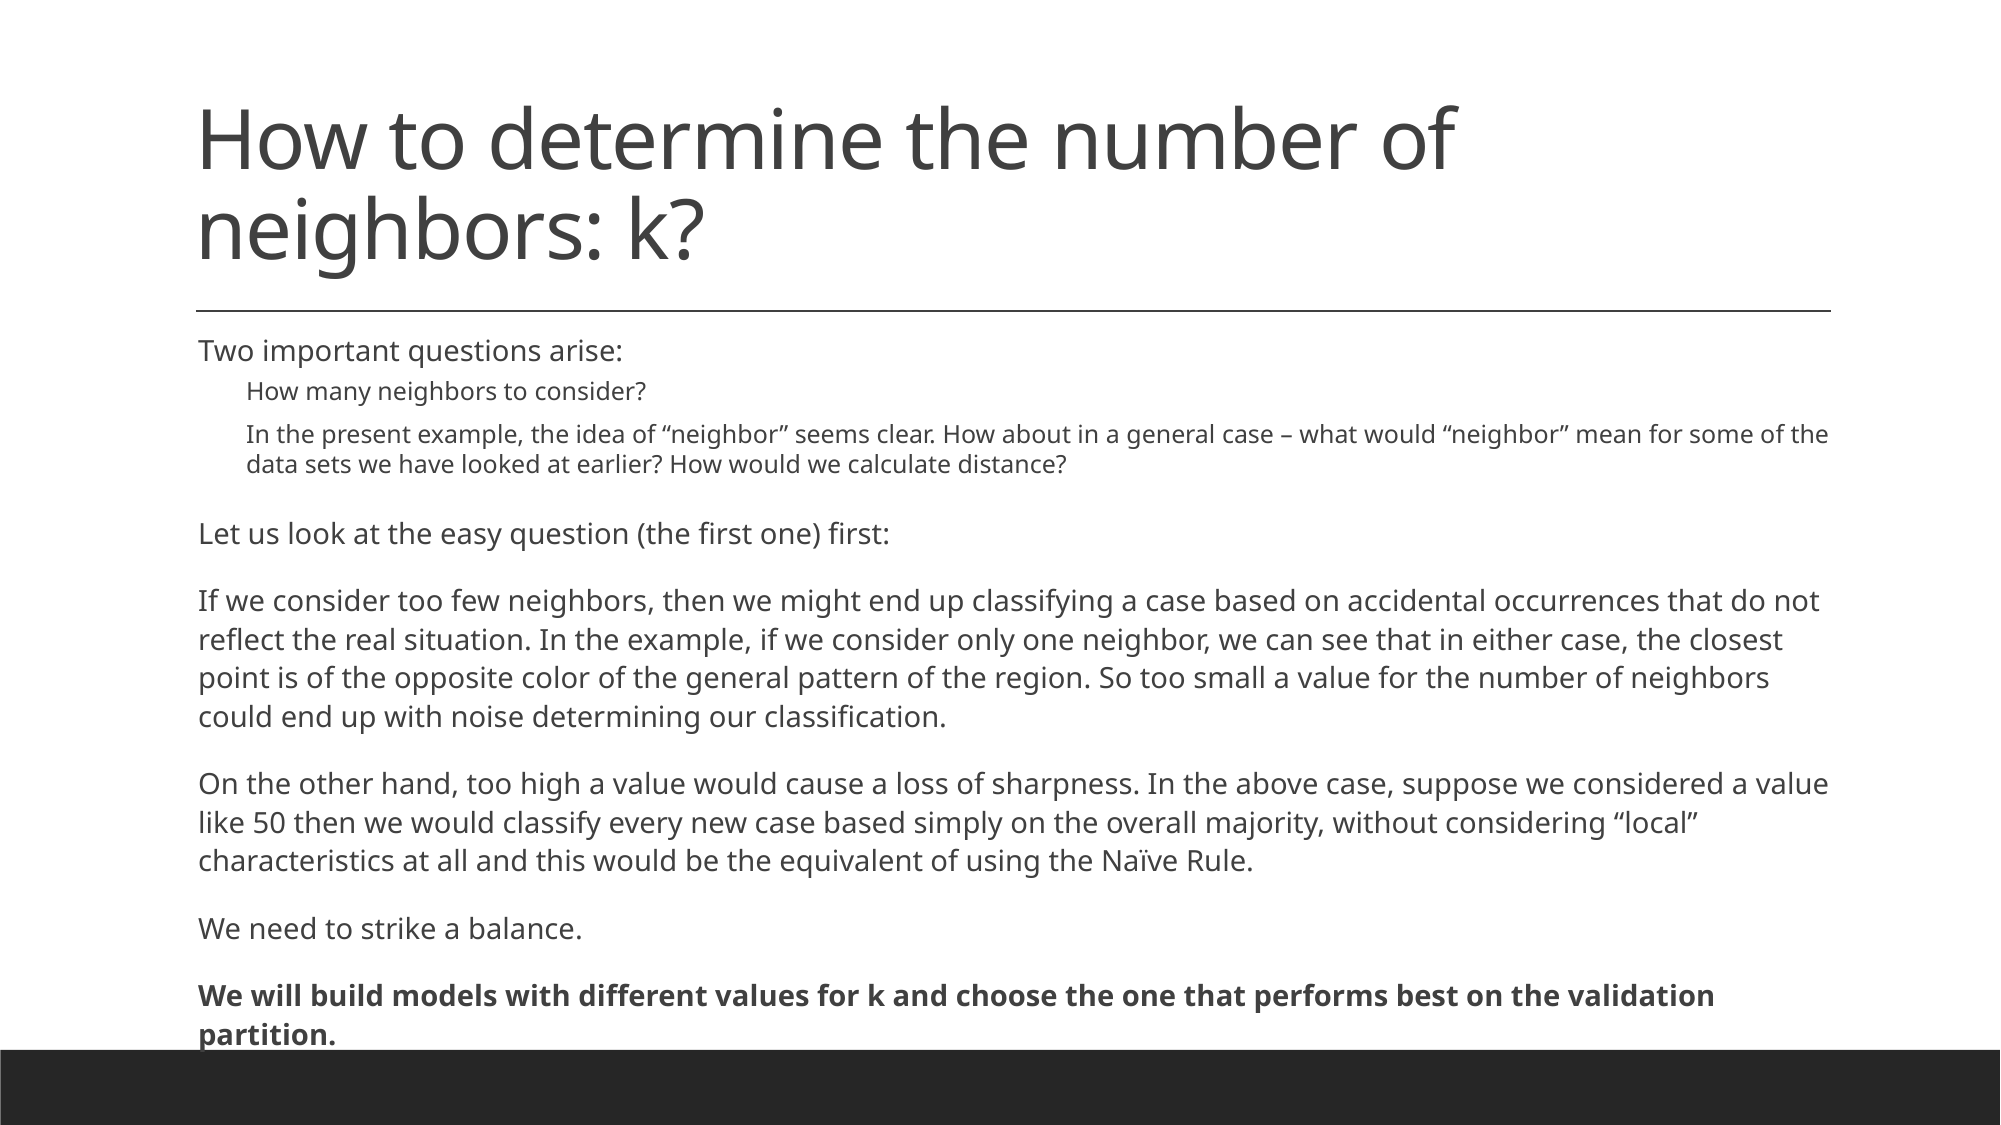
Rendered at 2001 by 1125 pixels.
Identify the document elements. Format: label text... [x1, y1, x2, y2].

list Two important questions arise: How many neighbors to consider? In the present example, the idea of “neighbor” seems clear. How about in a general case – what would “neighbor” mean for some of the data sets we have looked at earlier? How would we calculate distance? Let us look at the easy question (the first one) first: If we consider too few neighbors, then we might end up classifying a case based on accidental occurrences that do not reflect the real situation. In the example, if we consider only one neighbor, we can see that in either case, the closest point is of the opposite color of the general pattern of the region. So too small a value for the number of neighbors could end up with noise determining our classification. On the other hand, too high a value would cause a loss of sharpness. In the above case, suppose we considered a value like 50 then we would classify every new case based simply on the overall majority, without considering “local” characteristics at all and this would be the equivalent of using the Naïve Rule. We need to strike a balance. We will build models with different values for k and choose the one that performs best on the validation partition. [198, 321, 1849, 939]
title How to determine the number of neighbors: k? [180, 47, 1830, 285]
